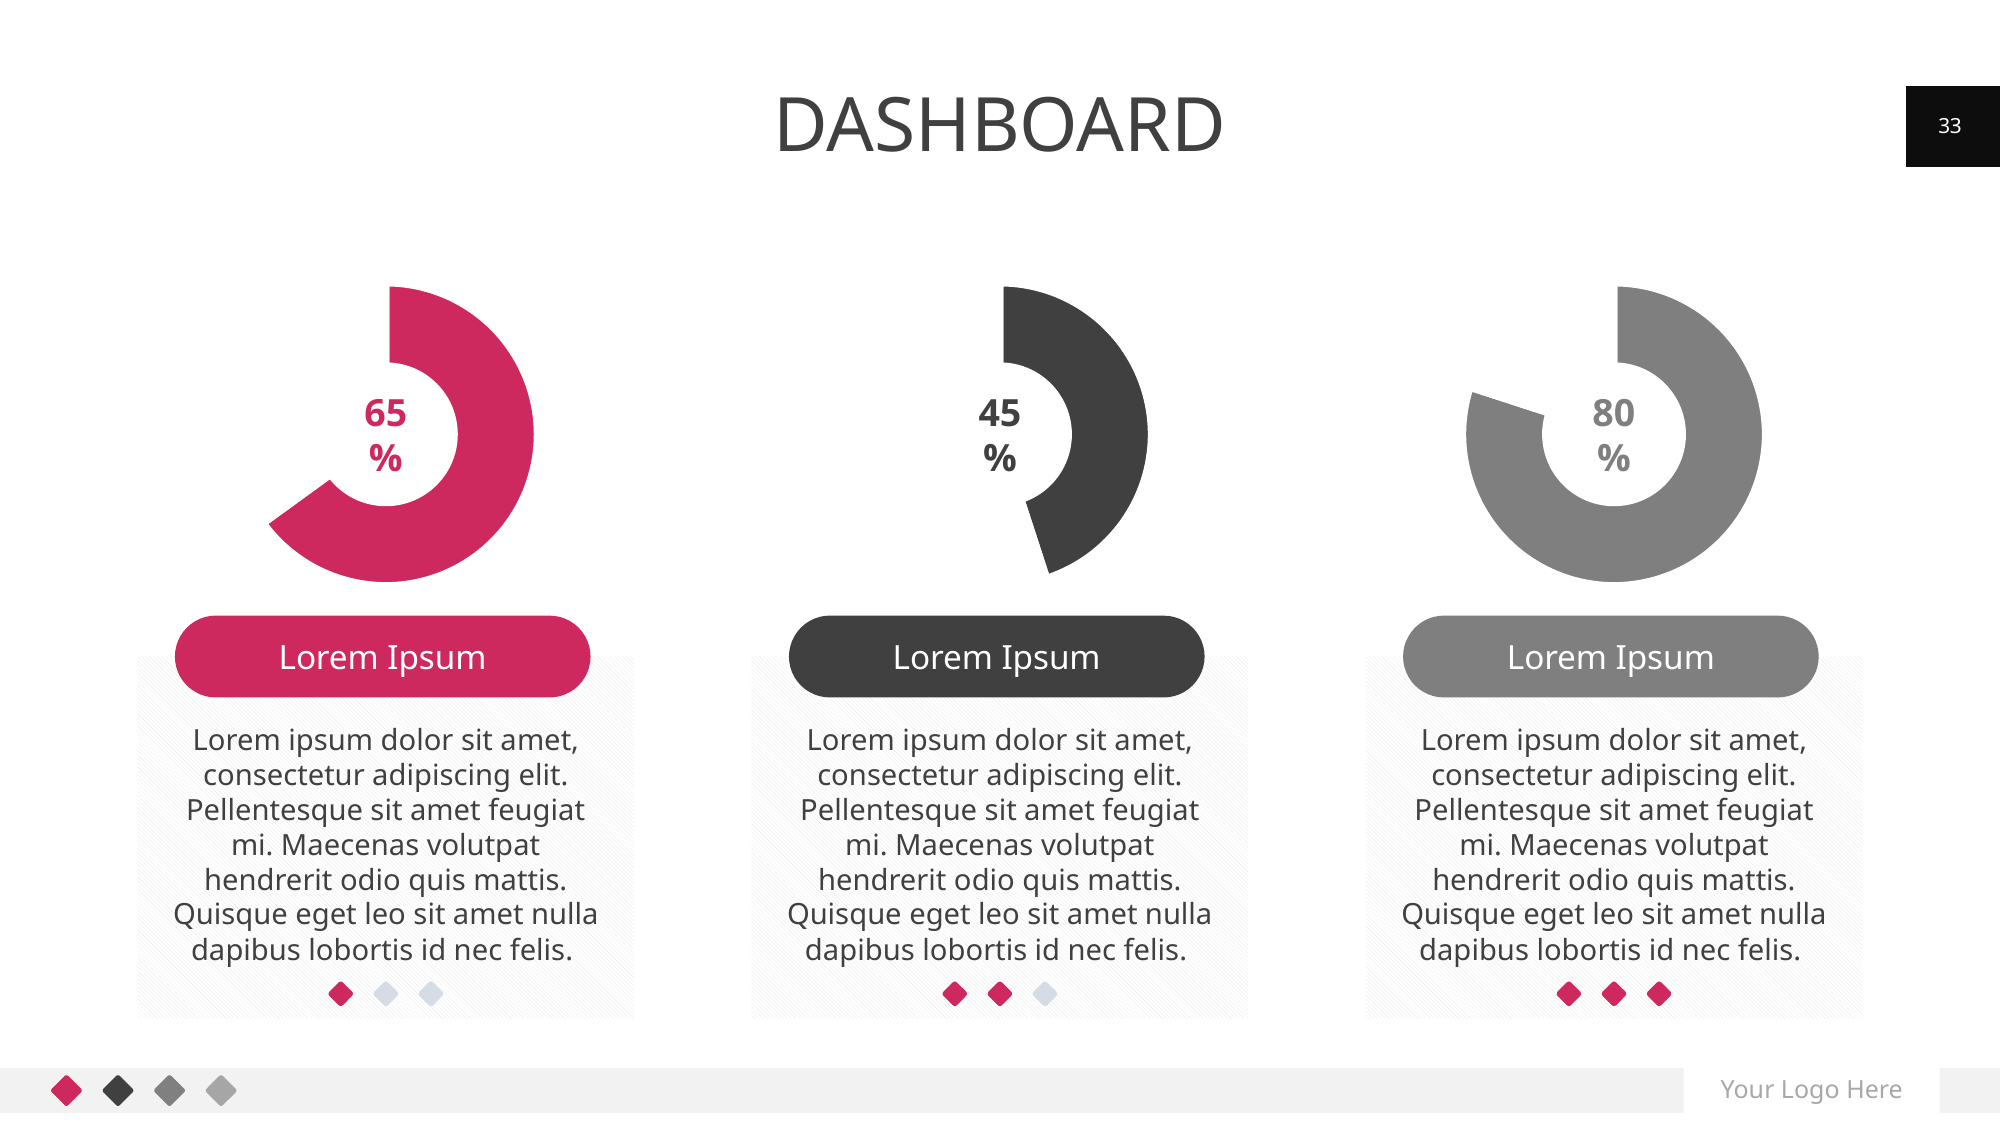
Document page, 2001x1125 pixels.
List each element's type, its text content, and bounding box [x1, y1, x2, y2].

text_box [1365, 276, 1863, 1019]
footer Your Logo Here [1683, 1067, 1940, 1114]
slide_number 33 [1915, 96, 1985, 157]
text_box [137, 276, 635, 1019]
title dashboard [137, 86, 1863, 169]
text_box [751, 276, 1249, 1019]
